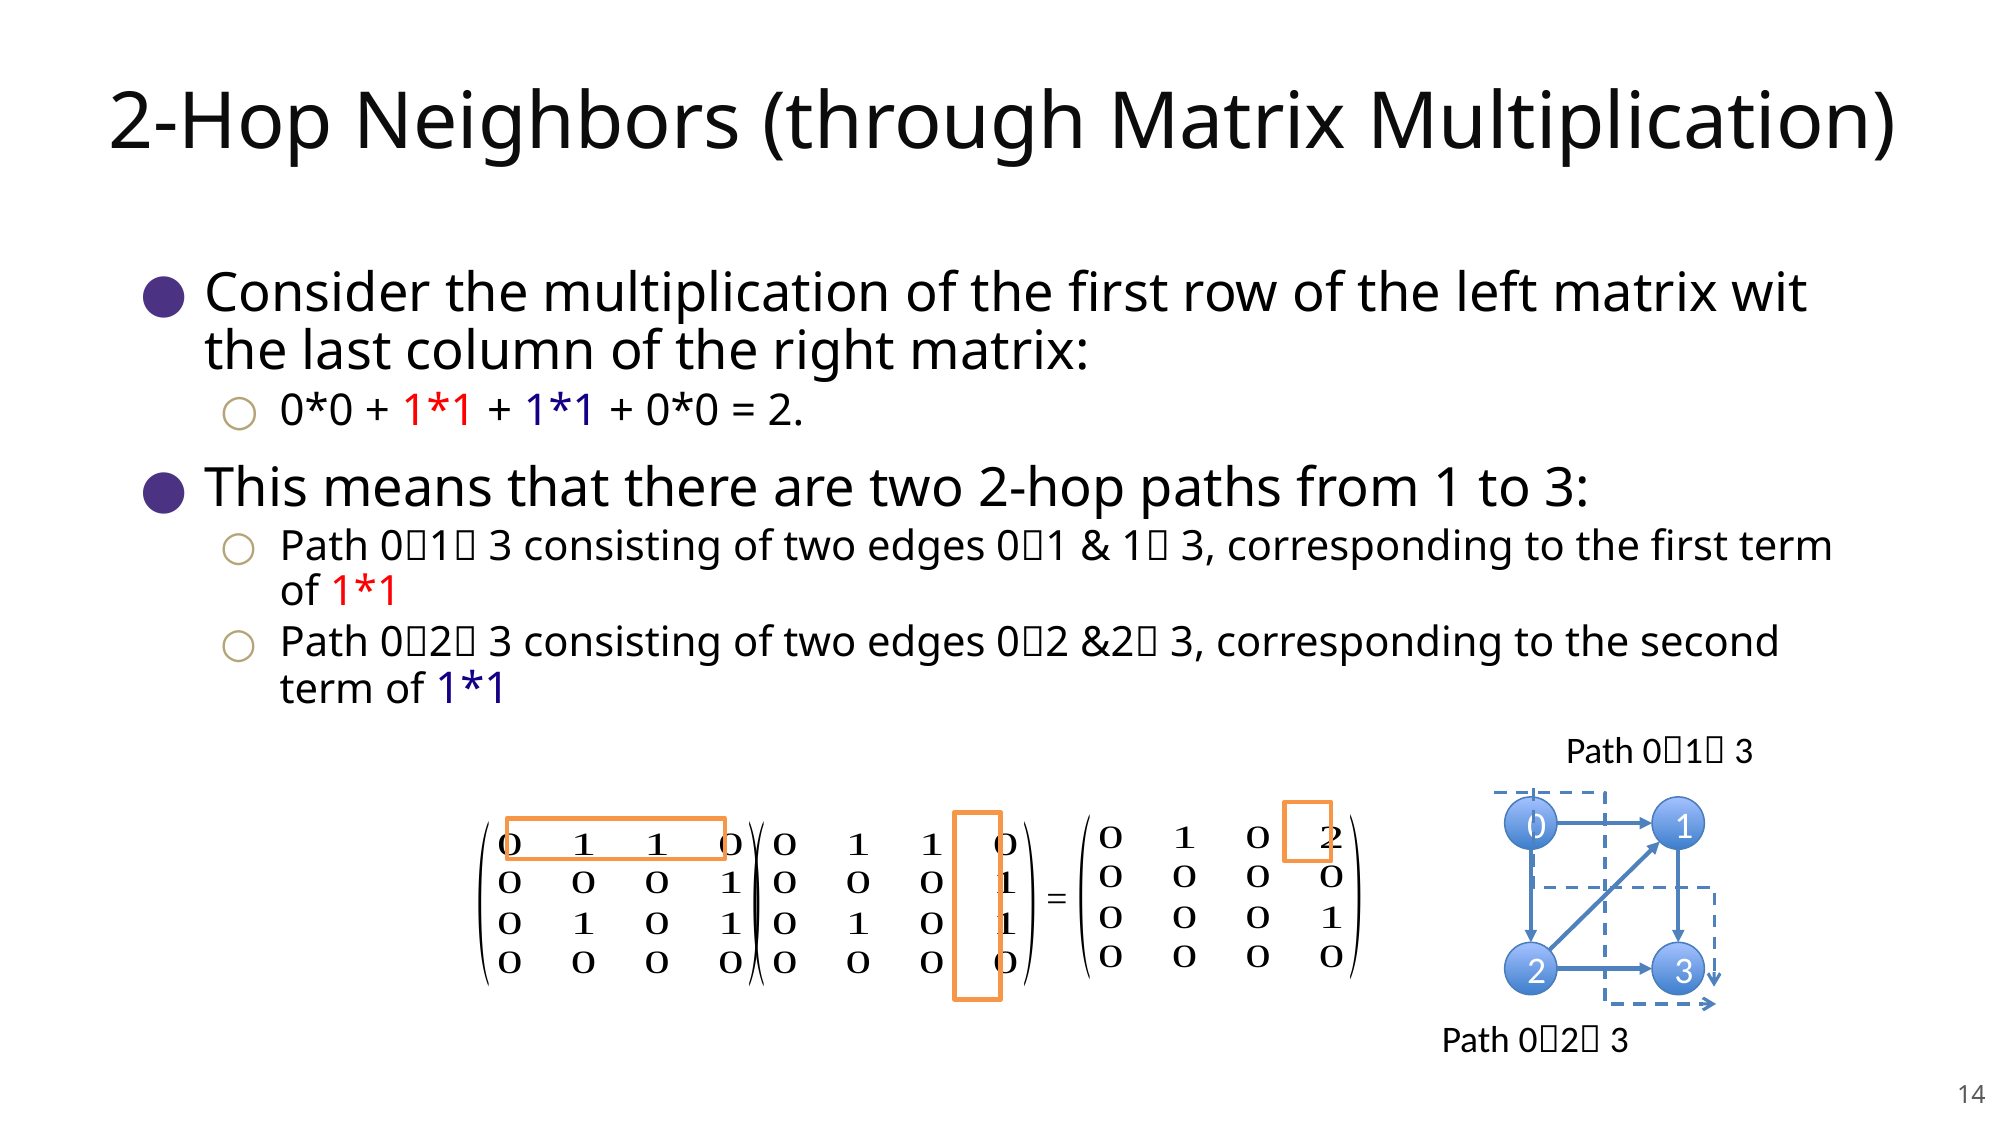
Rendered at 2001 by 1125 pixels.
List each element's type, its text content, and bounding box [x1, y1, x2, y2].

text_box [954, 812, 1001, 1000]
text_box [506, 818, 725, 859]
title 2-Hop Neighbors (through Matrix Multiplication) [94, 43, 1930, 210]
text_box = [1031, 866, 1080, 927]
text_box Path 01 3 [1551, 718, 1769, 779]
text_box Path 02 3 [1427, 1007, 1644, 1068]
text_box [1720, 797, 1724, 979]
text_box [1284, 802, 1332, 861]
list Consider the multiplication of the first row of the left matrix wit the last column of the right matrix: 0*0 + 1*1 + 1*1 + 0*0 = 2. This means that there are two 2-hop paths from 1 to 3: Path 01 3 consisting of two edges 01 & 1 3, corresponding to the first term of 1*1 Path 02 3 consisting of two edges 02 &2 3, corresponding to the second term of 1*1 [122, 257, 1861, 973]
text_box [1493, 792, 1717, 1005]
